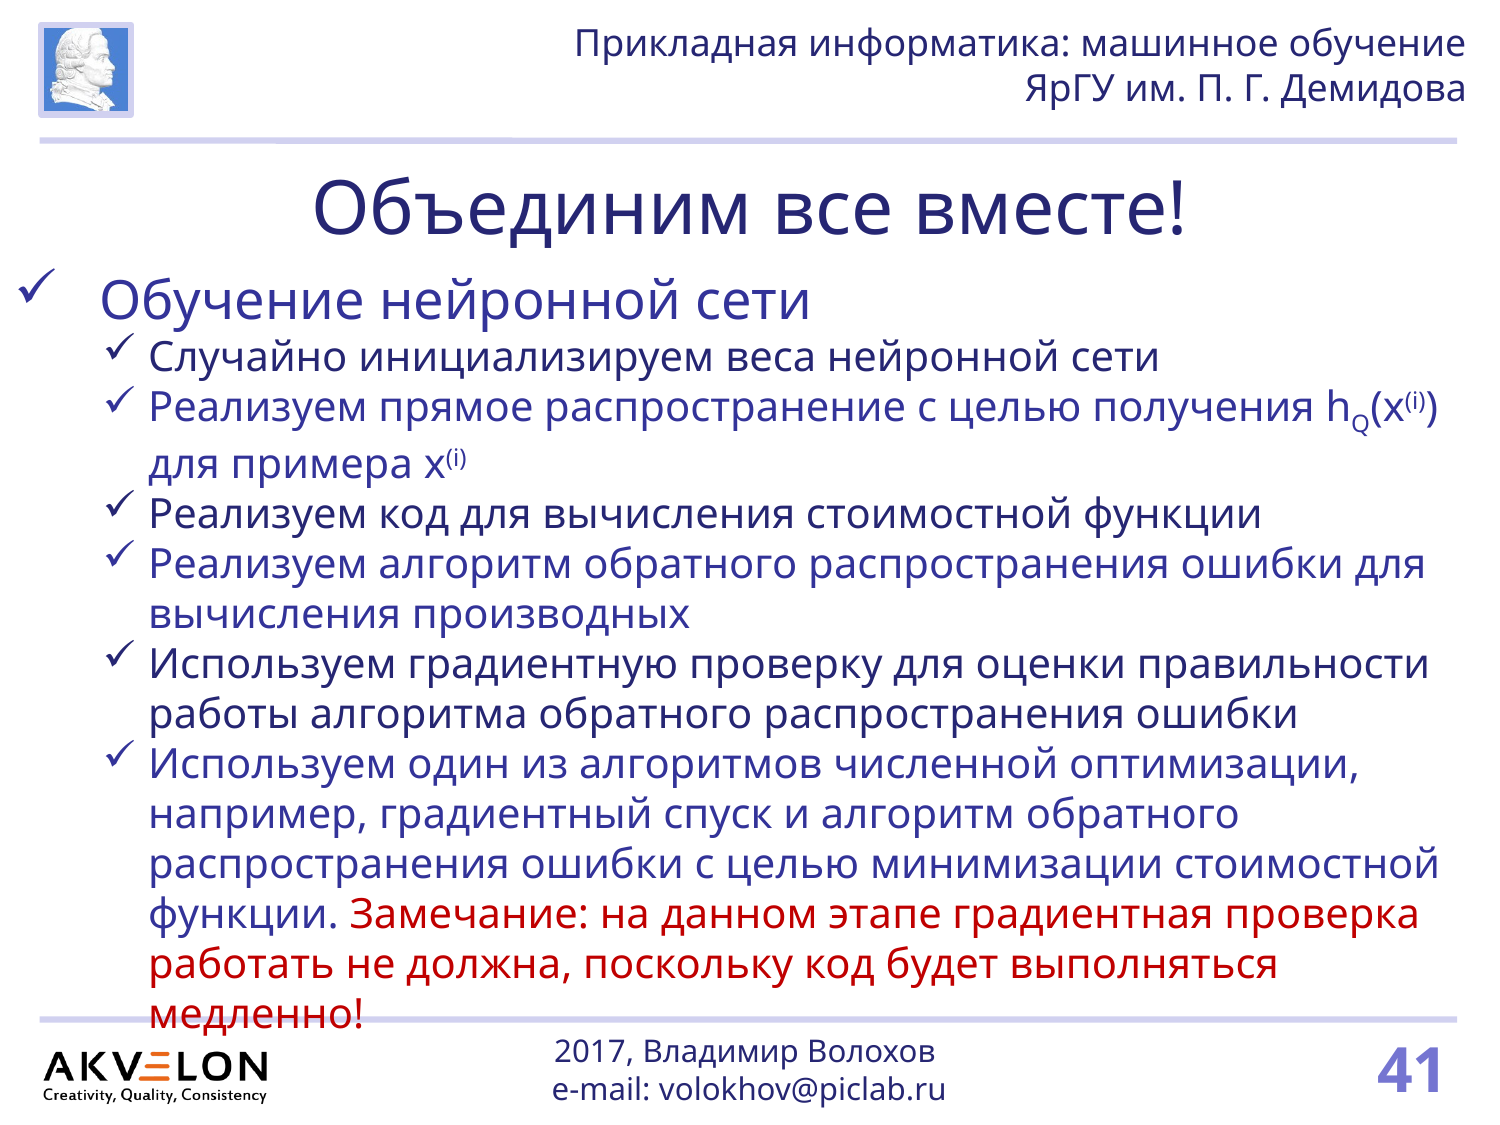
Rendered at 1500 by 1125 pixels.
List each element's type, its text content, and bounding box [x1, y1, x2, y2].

text_box Прикладная информатика: машинное обучение ЯрГУ им. П. Г. Демидова [559, 11, 1482, 116]
footer 2017, Владимир Волохов e-mail: volokhov@piclab.ru [526, 1045, 973, 1107]
picture [40, 1047, 268, 1107]
text_box 41 [1362, 1045, 1464, 1113]
text_box Обучение нейронной сети Случайно инициализируем веса нейронной сети Реализуем прямое распространение с целью получения hQ(x(i)) для примера x(i) Реализуем код для вычисления стоимостной функции Реализуем алгоритм обратного распространения ошибки для вычисления производных Используем градиентную проверку для оценки правильности работы алгоритма обратного распространения ошибки Используем один из алгоритмов численной оптимизации, например, градиентный спуск и алгоритм обратного распространения ошибки с целью минимизации стоимостной функции. Замечание: на данном этапе градиентная проверка работать не должна, поскольку код будет выполняться медленно! [0, 257, 1500, 1045]
text_box Объединим все вместе! [0, 152, 1500, 257]
picture [39, 23, 131, 117]
